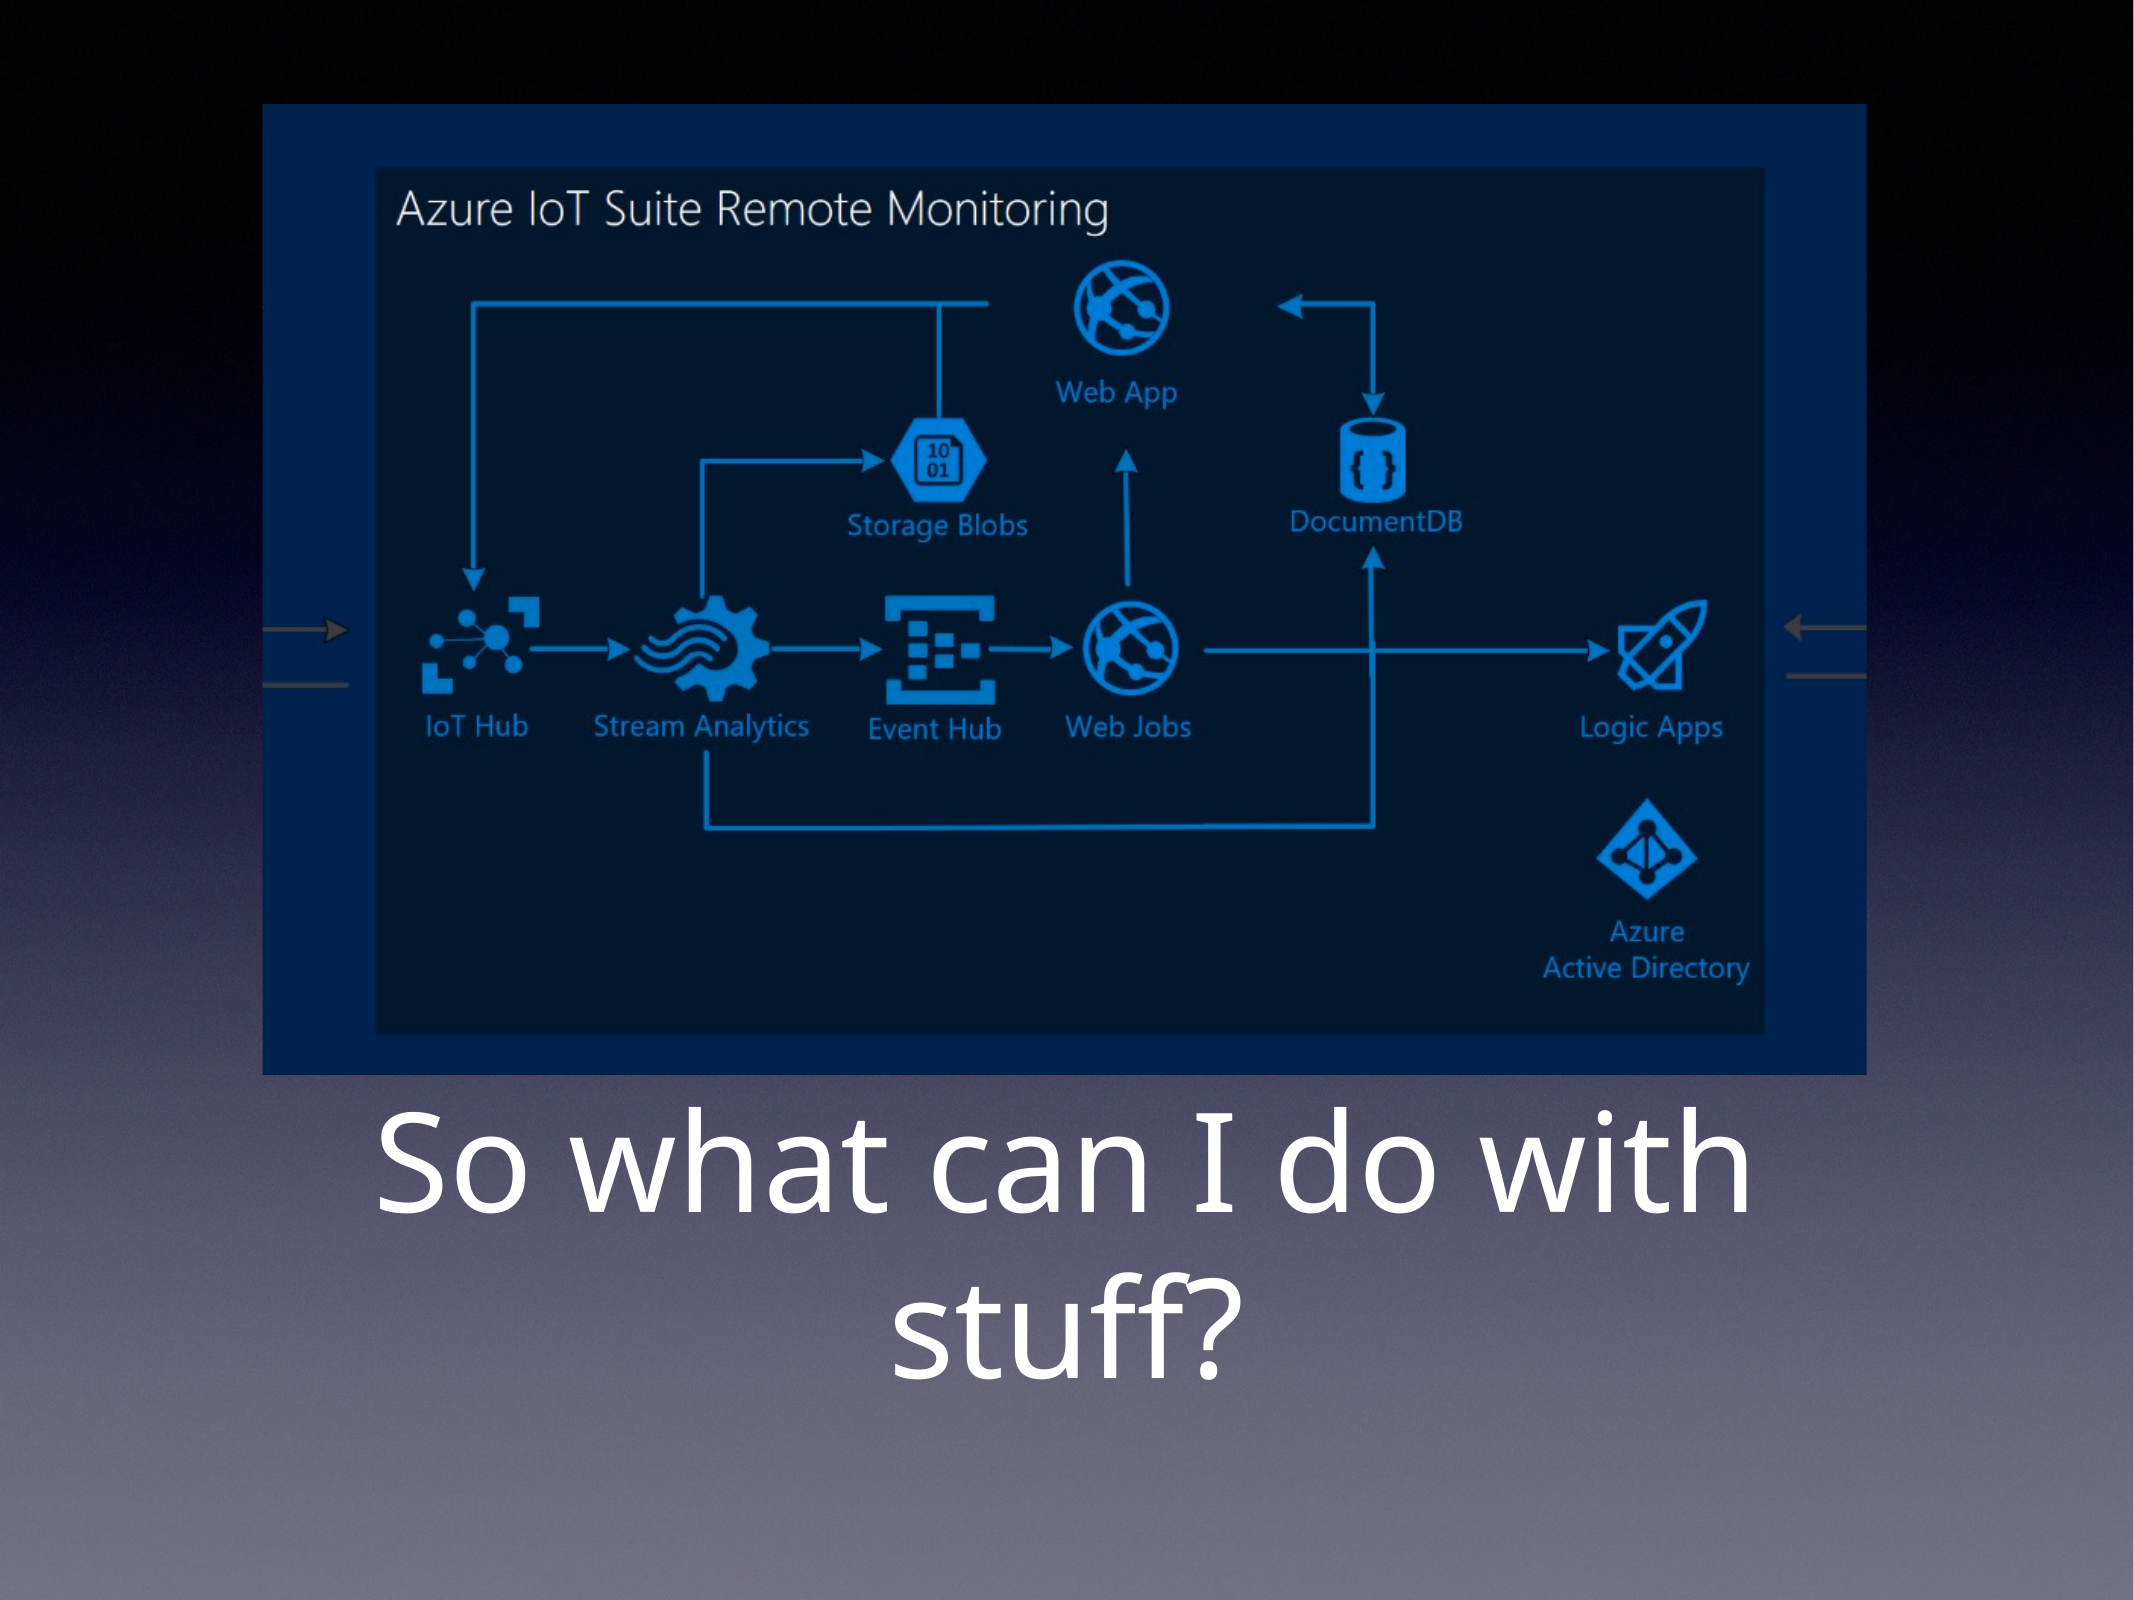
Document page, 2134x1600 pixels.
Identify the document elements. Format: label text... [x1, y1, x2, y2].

picture [0, 0, 2134, 1600]
title So what can I do with stuff? [207, 1180, 1926, 1416]
